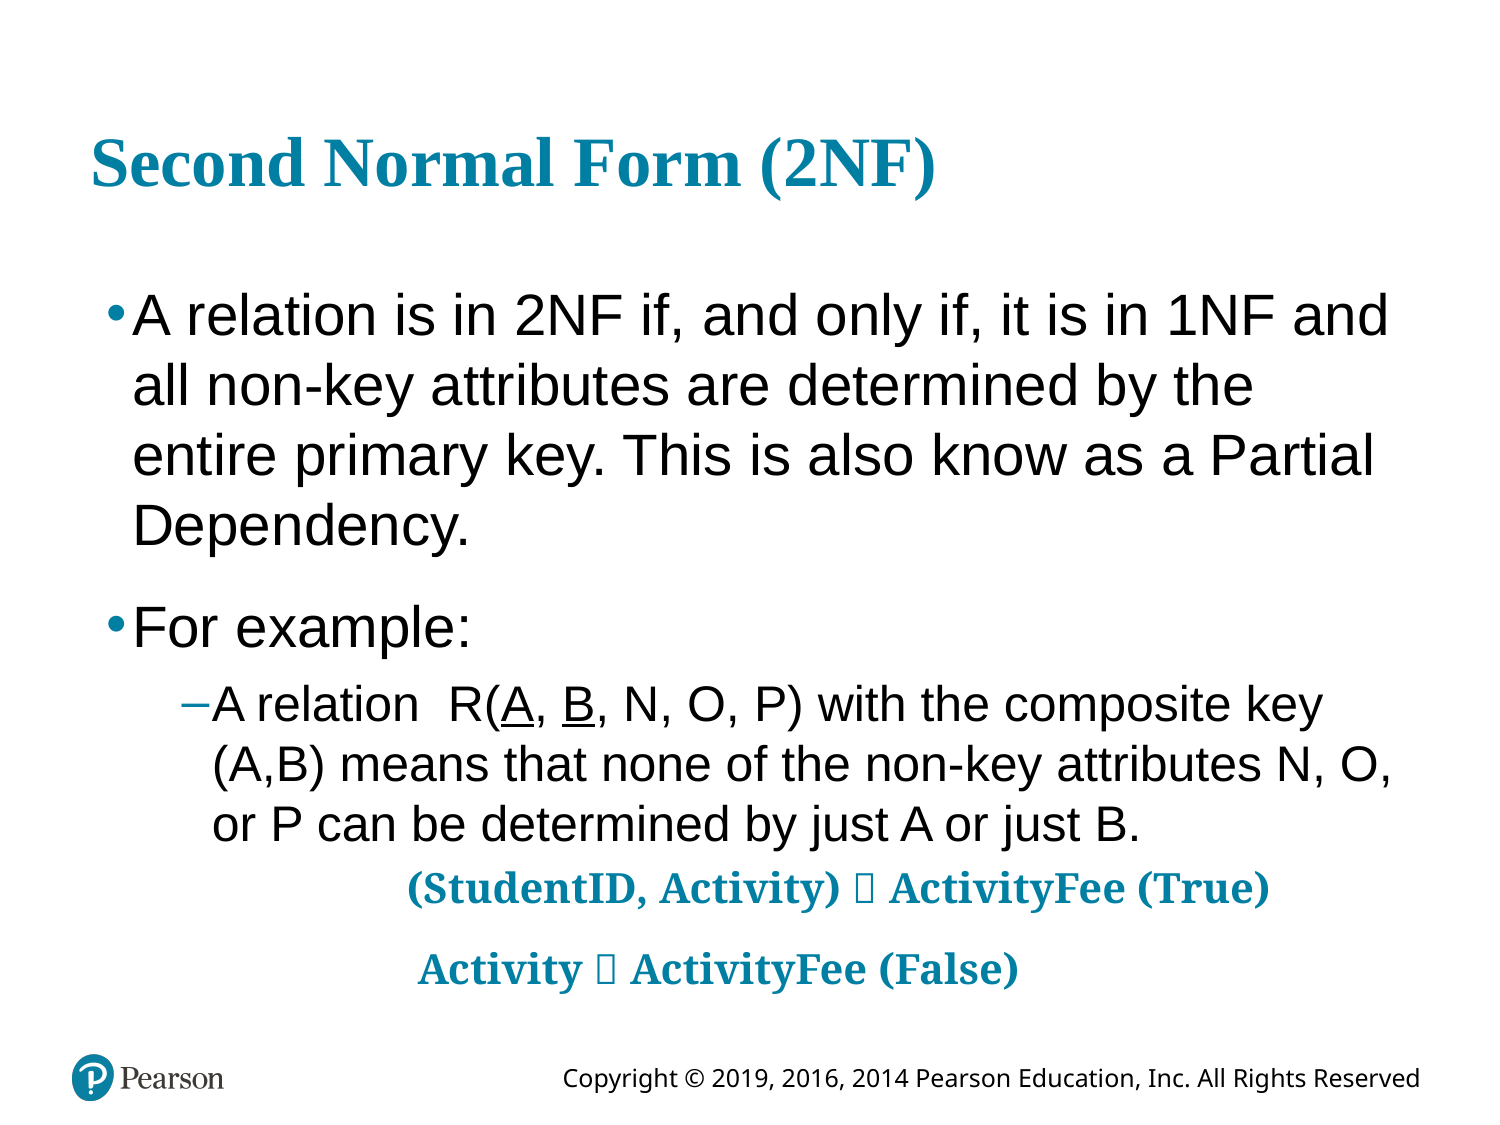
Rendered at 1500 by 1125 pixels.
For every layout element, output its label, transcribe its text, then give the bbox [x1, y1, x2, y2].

picture [72, 1054, 88, 1070]
picture [72, 1087, 83, 1101]
title Second Normal Form (2NF) [75, 35, 1425, 216]
picture [98, 1054, 224, 1101]
picture [80, 1063, 106, 1088]
list A relation is in 2NF if, and only if, it is in 1NF and all non-key attributes are determined by the entire primary key. This is also know as a Partial Dependency. For example: A relation R(A, B, N, O, P) with the composite key (A,B) means that none of the non-key attributes N, O, or P can be determined by just A or just B. (StudentID, Activity)  ActivityFee (True) Activity  ActivityFee (False) [75, 262, 1425, 1005]
